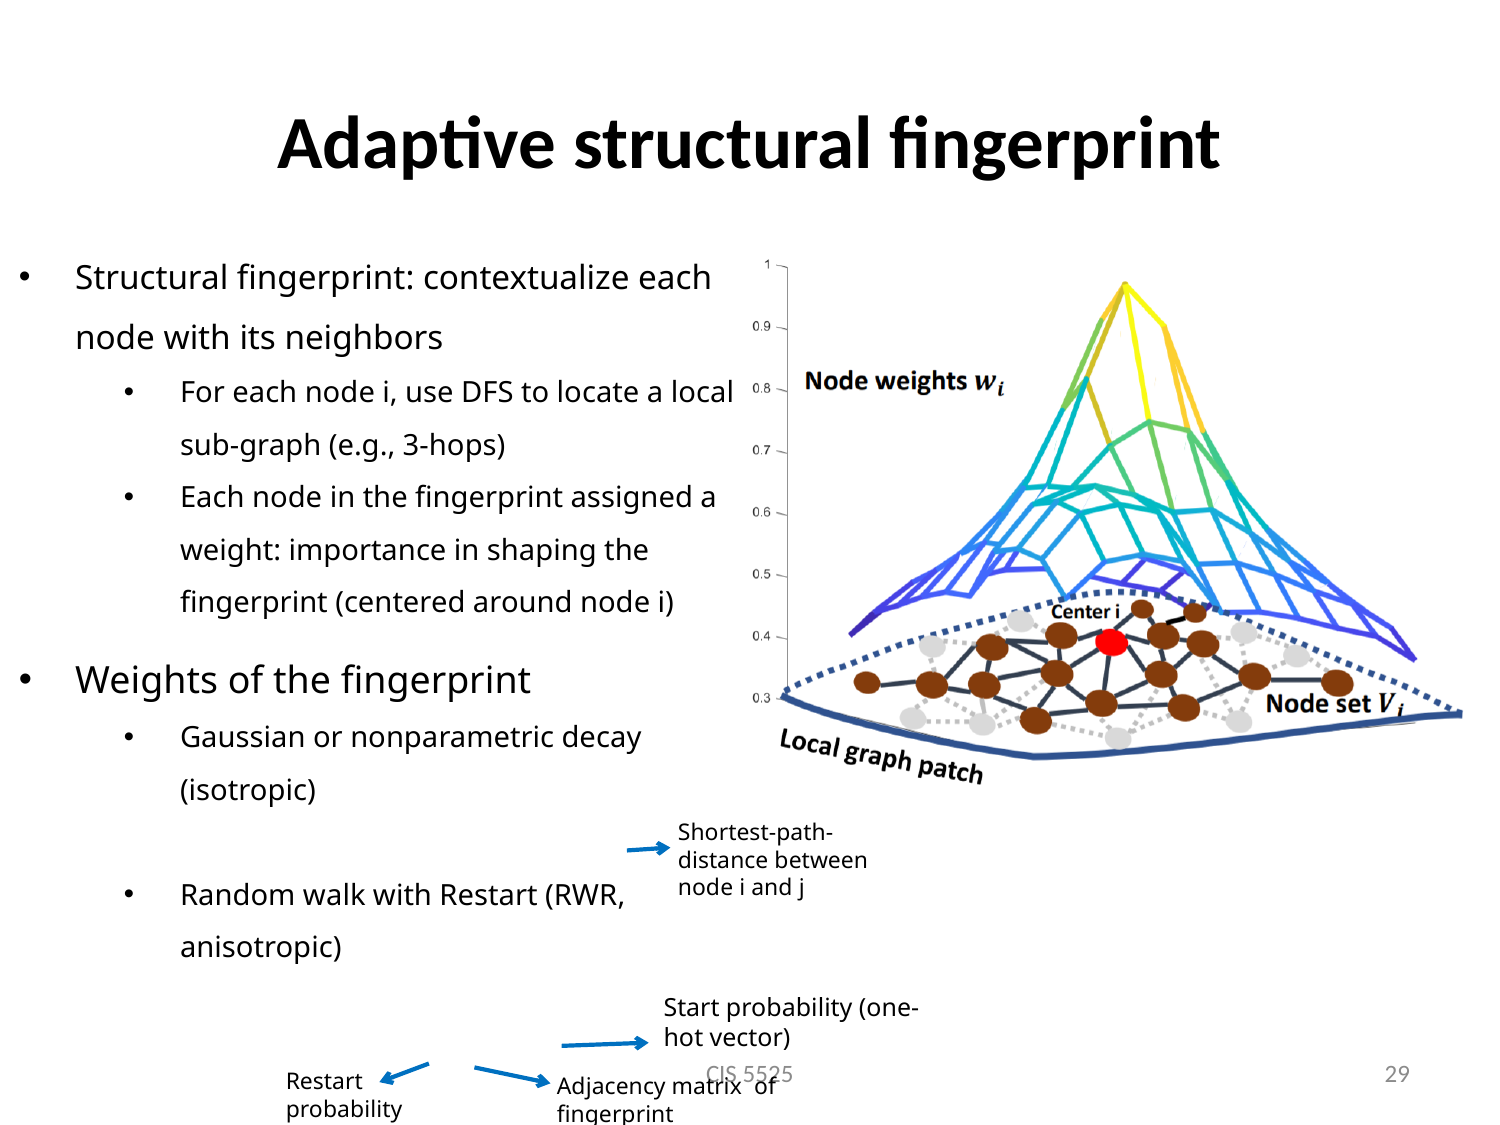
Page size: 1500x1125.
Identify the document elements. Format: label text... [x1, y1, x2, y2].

text_box Adjacency matrix of fingerprint [542, 1064, 824, 1125]
picture [726, 243, 1466, 797]
title Adaptive structural fingerprint [75, 45, 1425, 233]
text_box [474, 1067, 551, 1084]
text_box Start probability (one-hot vector) [648, 984, 966, 1059]
footer CIS 5525 [512, 1042, 988, 1103]
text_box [626, 847, 671, 851]
text_box Shortest-path-distance between node i and j [663, 810, 915, 908]
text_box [379, 1063, 430, 1083]
text_box Restart probability [271, 1059, 445, 1125]
slide_number 29 [1074, 1042, 1425, 1103]
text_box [561, 1042, 649, 1047]
